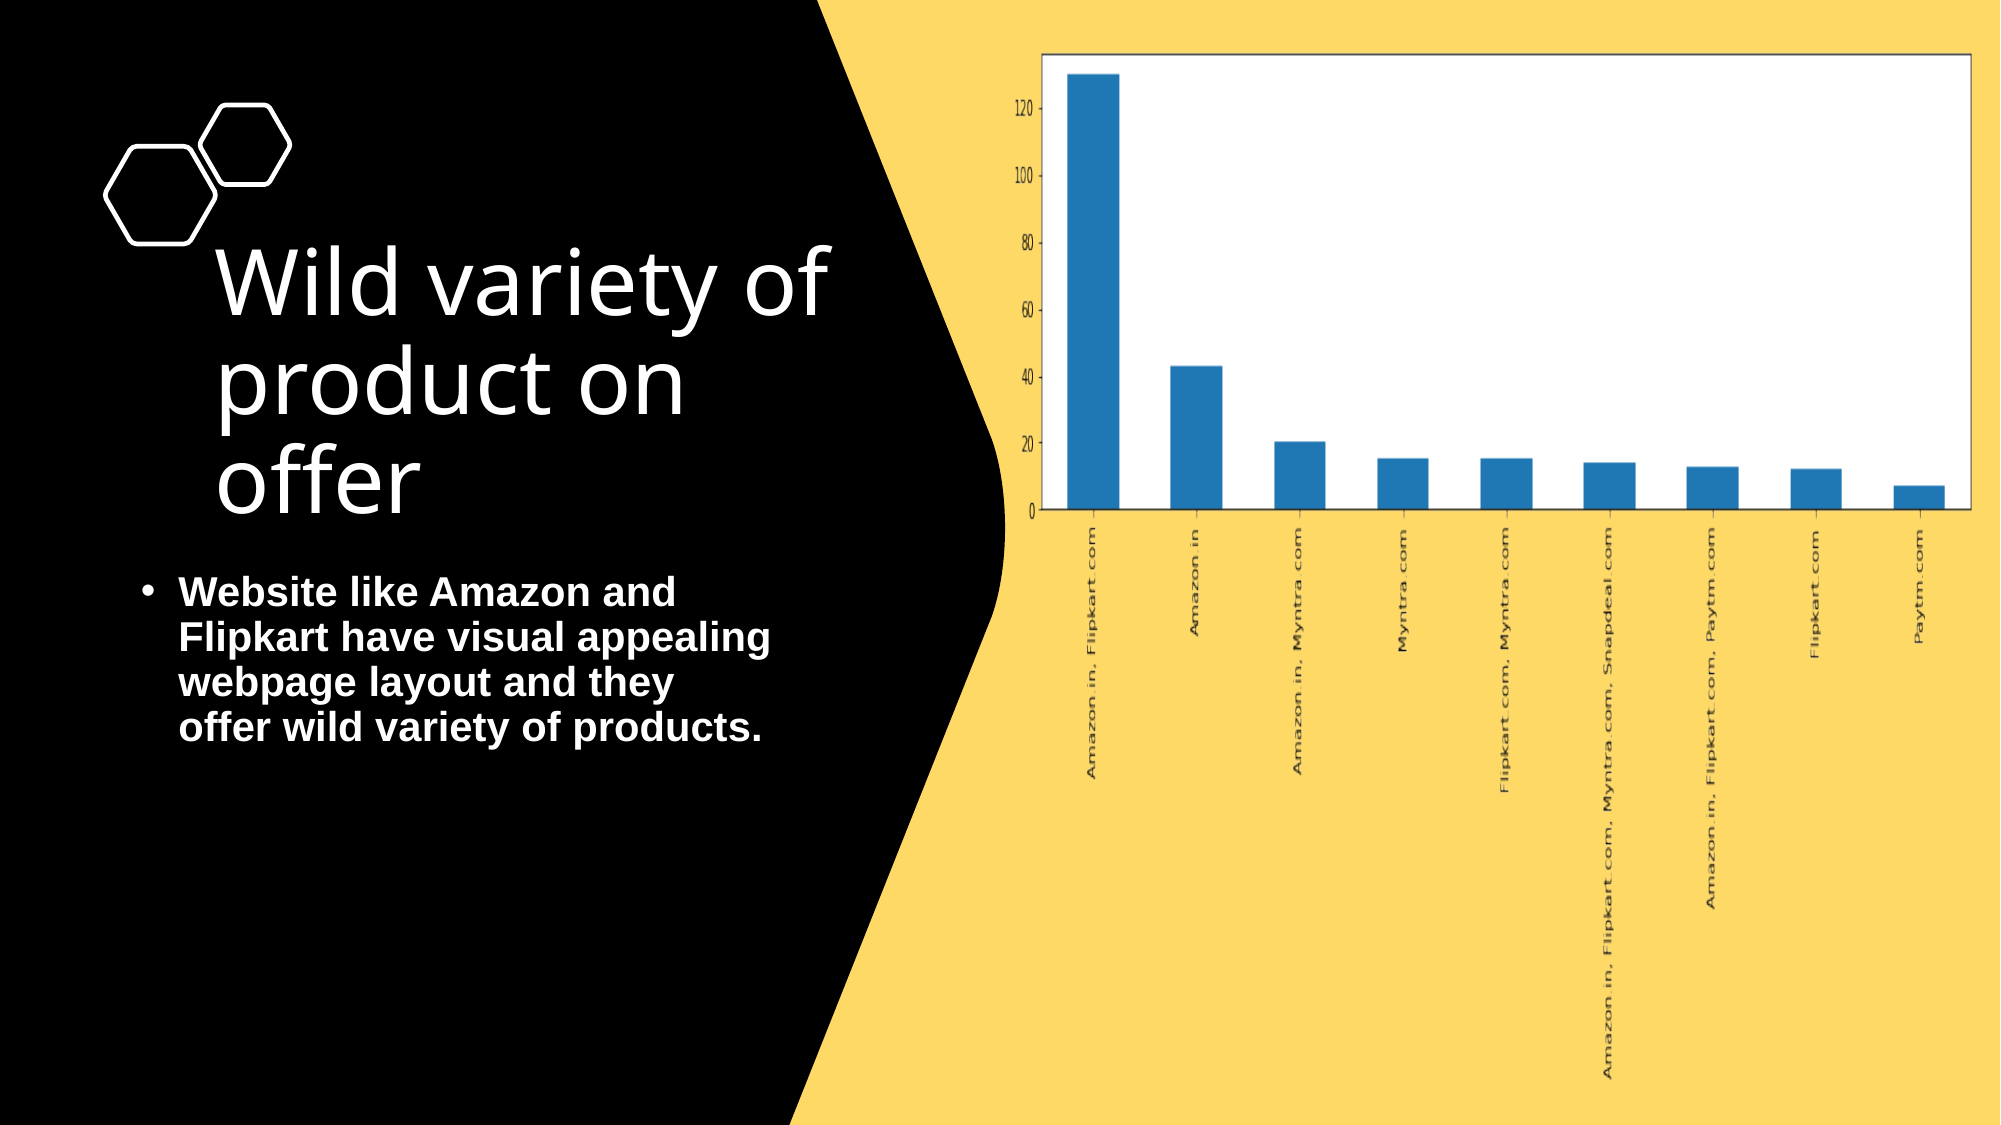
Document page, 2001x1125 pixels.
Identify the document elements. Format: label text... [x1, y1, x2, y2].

text_box [791, 0, 2000, 1125]
list Website like Amazon and Flipkart have visual appealing webpage layout and they offer wild variety of products. [125, 562, 795, 1013]
title Wild variety of product on offer [199, 184, 882, 542]
picture [1006, 39, 1978, 1093]
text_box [104, 104, 290, 244]
text_box [0, 0, 1006, 1125]
